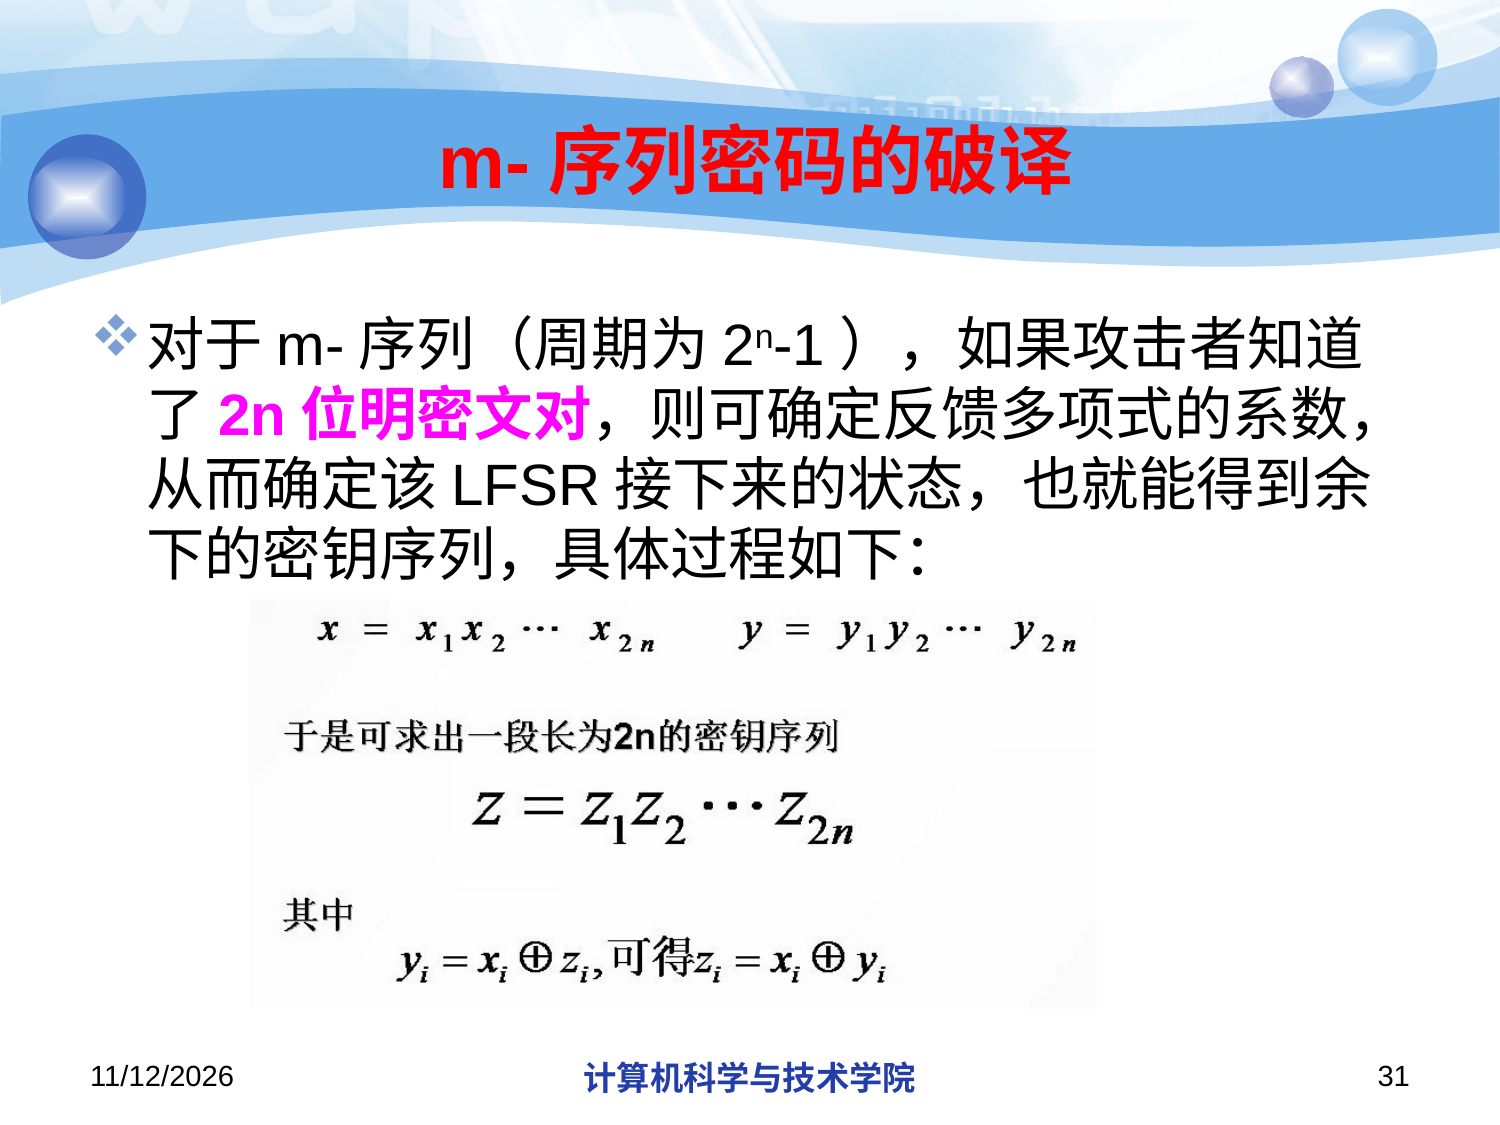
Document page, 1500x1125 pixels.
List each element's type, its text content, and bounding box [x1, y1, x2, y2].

title m-序列密码的破译 [149, 112, 1363, 206]
slide_number 31 [1074, 1049, 1426, 1103]
footer 计算机科学与技术学院 [512, 1049, 988, 1103]
list 对于m-序列（周期为2n-1），如果攻击者知道了2n位明密文对，则可确定反馈多项式的系数，从而确定该LFSR接下来的状态，也就能得到余下的密钥序列，具体过程如下： [74, 299, 1426, 1038]
picture [249, 599, 1097, 1009]
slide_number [74, 1049, 426, 1103]
picture [0, 0, 1500, 112]
